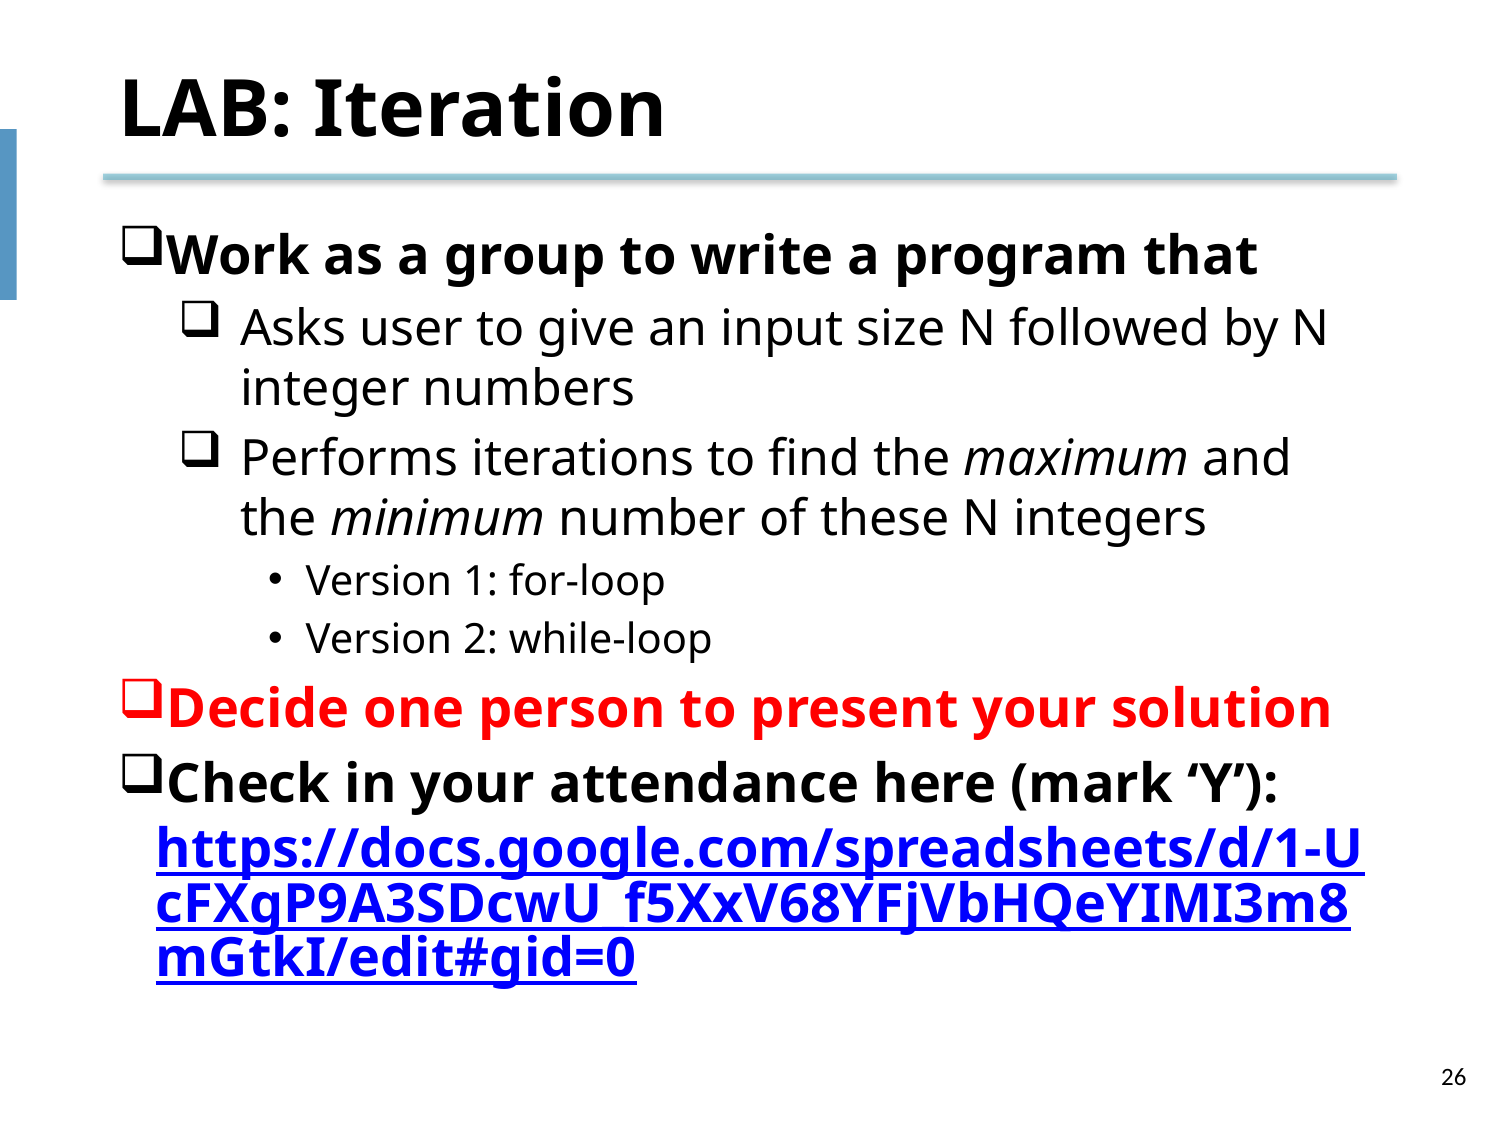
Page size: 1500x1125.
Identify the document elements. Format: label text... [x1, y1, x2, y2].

list Work as a group to write a program that Asks user to give an input size N followed by N integer numbers Performs iterations to find the maximum and the minimum number of these N integers Version 1: for-loop Version 2: while-loop Decide one person to present your solution Check in your attendance here (mark ‘Y’): https://docs.google.com/spreadsheets/d/1-UcFXgP9A3SDcwU_f5XxV68YFjVbHQeYIMI3m8mGtkI/edit#gid=0 [103, 212, 1397, 977]
title LAB: Iteration [103, 25, 1397, 185]
slide_number 26 [1131, 1045, 1482, 1106]
